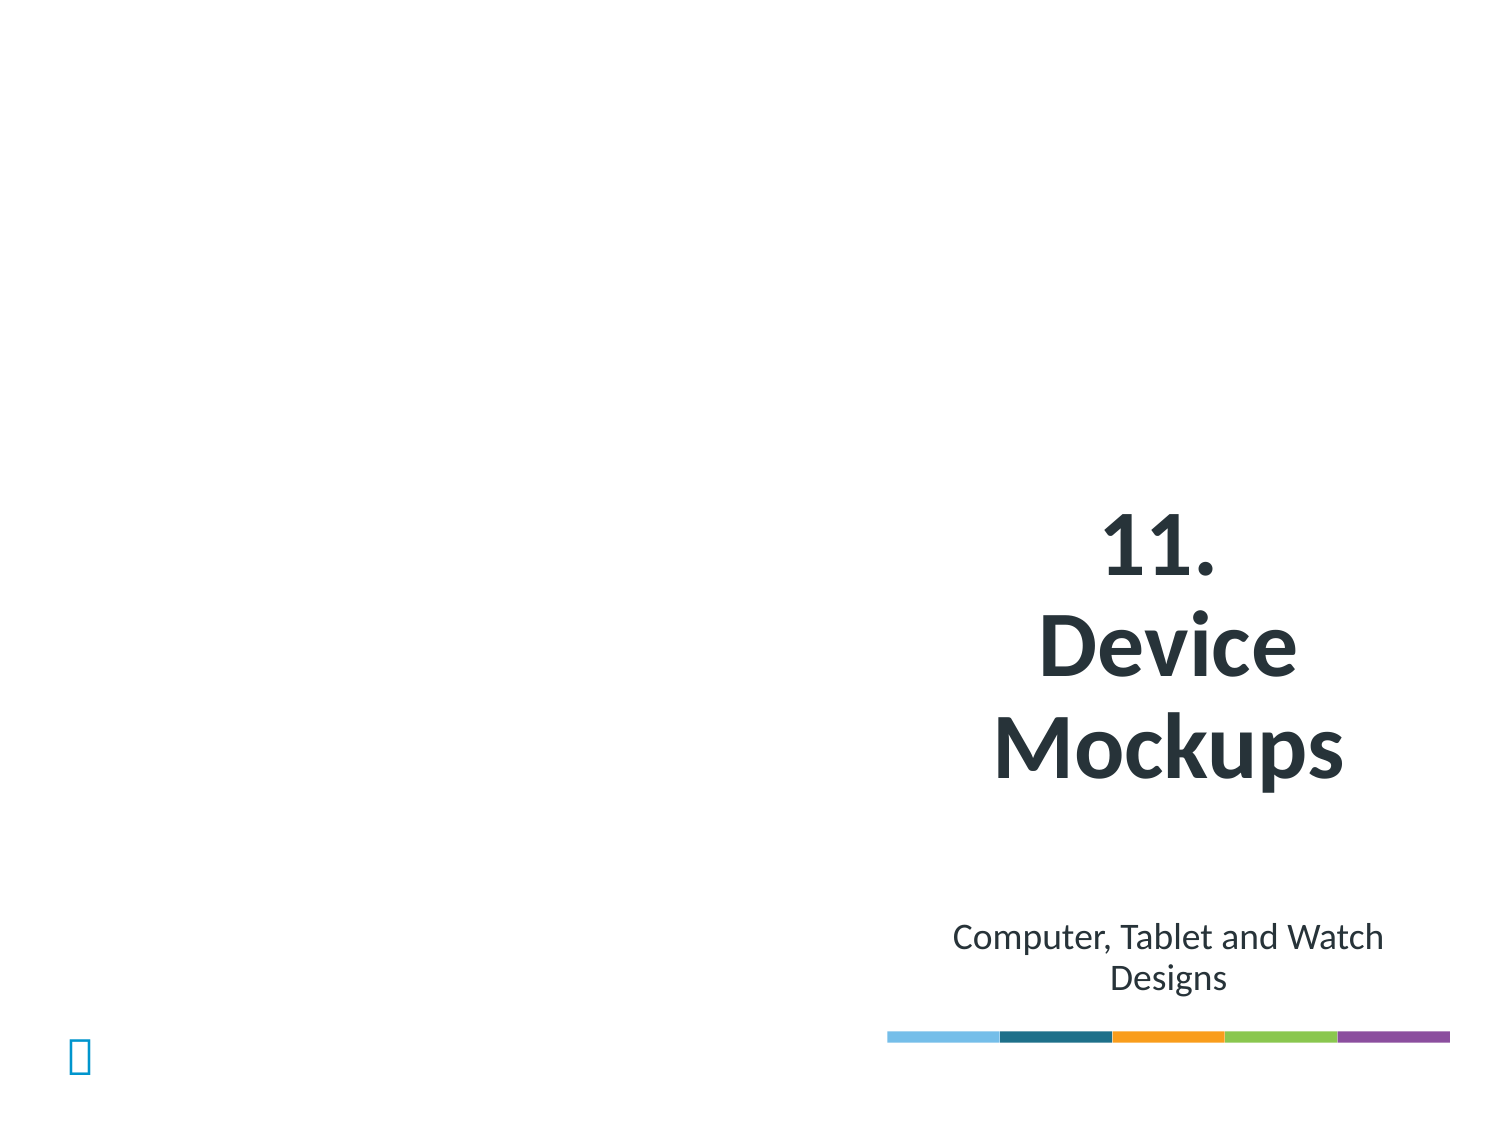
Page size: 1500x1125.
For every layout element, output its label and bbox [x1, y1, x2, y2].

picture [0, 0, 1500, 1125]
text_box [887, 1031, 1450, 1043]
